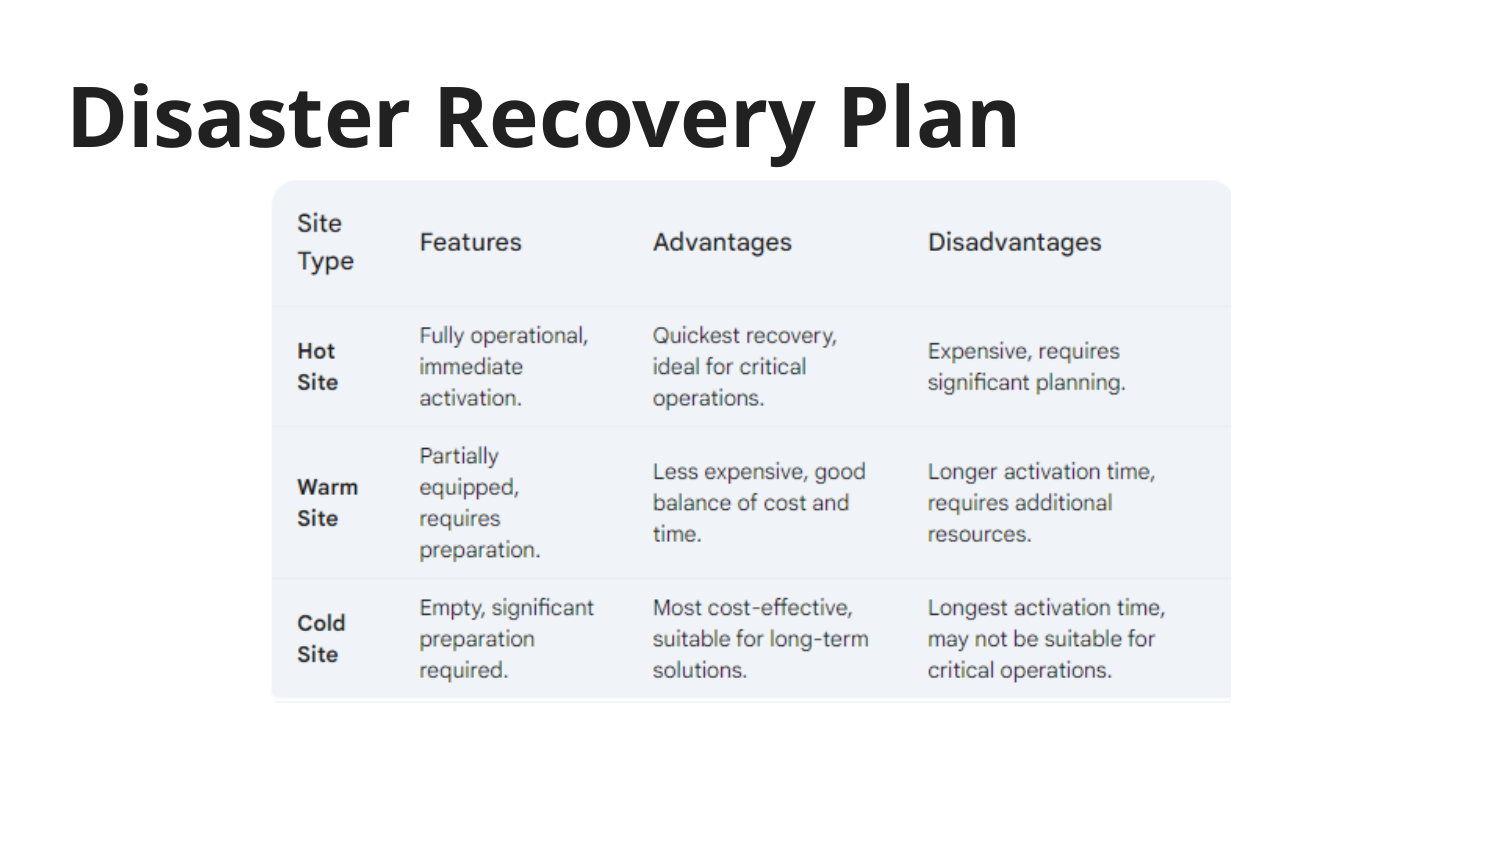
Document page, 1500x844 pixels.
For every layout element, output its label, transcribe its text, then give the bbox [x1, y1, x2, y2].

title Disaster Recovery Plan [51, 48, 1449, 180]
picture [269, 179, 1231, 704]
